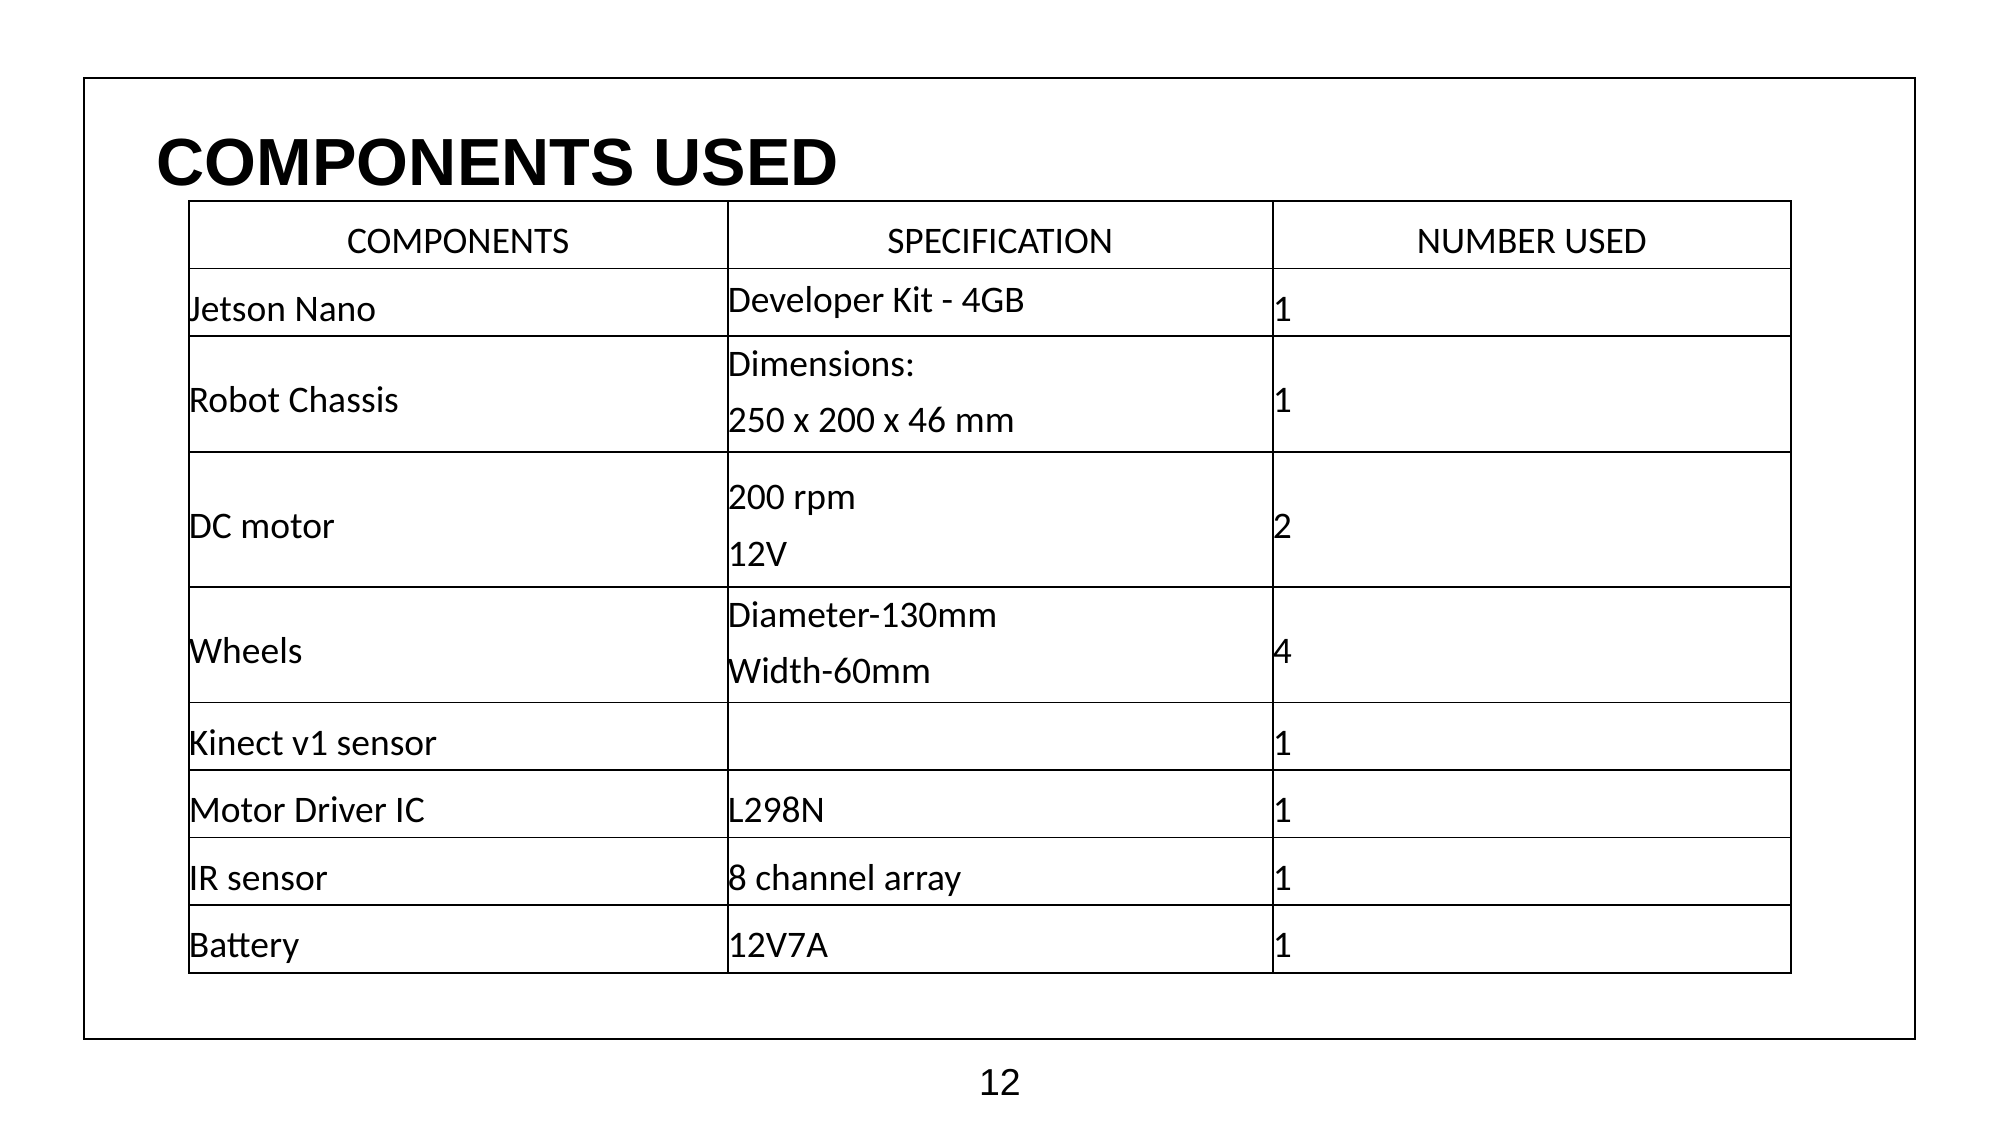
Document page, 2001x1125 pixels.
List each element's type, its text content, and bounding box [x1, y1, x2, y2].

table_cell Wheels [190, 588, 727, 702]
text_box COMPONENTS USED [141, 111, 1000, 209]
table_cell Jetson Nano [190, 269, 727, 335]
table_cell Robot Chassis [190, 337, 727, 451]
table_cell 2 [1274, 453, 1790, 586]
table_header SPECIFICATION [729, 202, 1272, 268]
table_cell 12V7A [729, 906, 1272, 972]
text_box 12 [774, 1049, 1225, 1110]
text_box [83, 77, 1916, 1040]
table_cell 1 [1274, 337, 1790, 451]
table_cell Battery [190, 906, 727, 972]
table_header NUMBER USED [1274, 202, 1790, 268]
table_cell L298N [729, 771, 1272, 837]
table_cell 1 [1274, 269, 1790, 335]
table_cell 1 [1274, 906, 1790, 972]
table_cell Motor Driver IC [190, 771, 727, 837]
table_cell [729, 703, 1272, 769]
table_cell 200 rpm 12V [729, 453, 1272, 586]
table_cell 1 [1274, 771, 1790, 837]
table_cell Dimensions: 250 x 200 x 46 mm [729, 337, 1272, 451]
table_cell Developer Kit - 4GB [729, 269, 1272, 335]
table_cell Kinect v1 sensor [190, 703, 727, 769]
table_cell 8 channel array [729, 838, 1272, 904]
table_cell 1 [1274, 703, 1790, 769]
table_cell 1 [1274, 838, 1790, 904]
table_header COMPONENTS [190, 202, 727, 268]
table_cell Diameter-130mm Width-60mm [729, 588, 1272, 702]
table_cell DC motor [190, 453, 727, 586]
table_cell IR sensor [190, 838, 727, 904]
table_cell 4 [1274, 588, 1790, 702]
